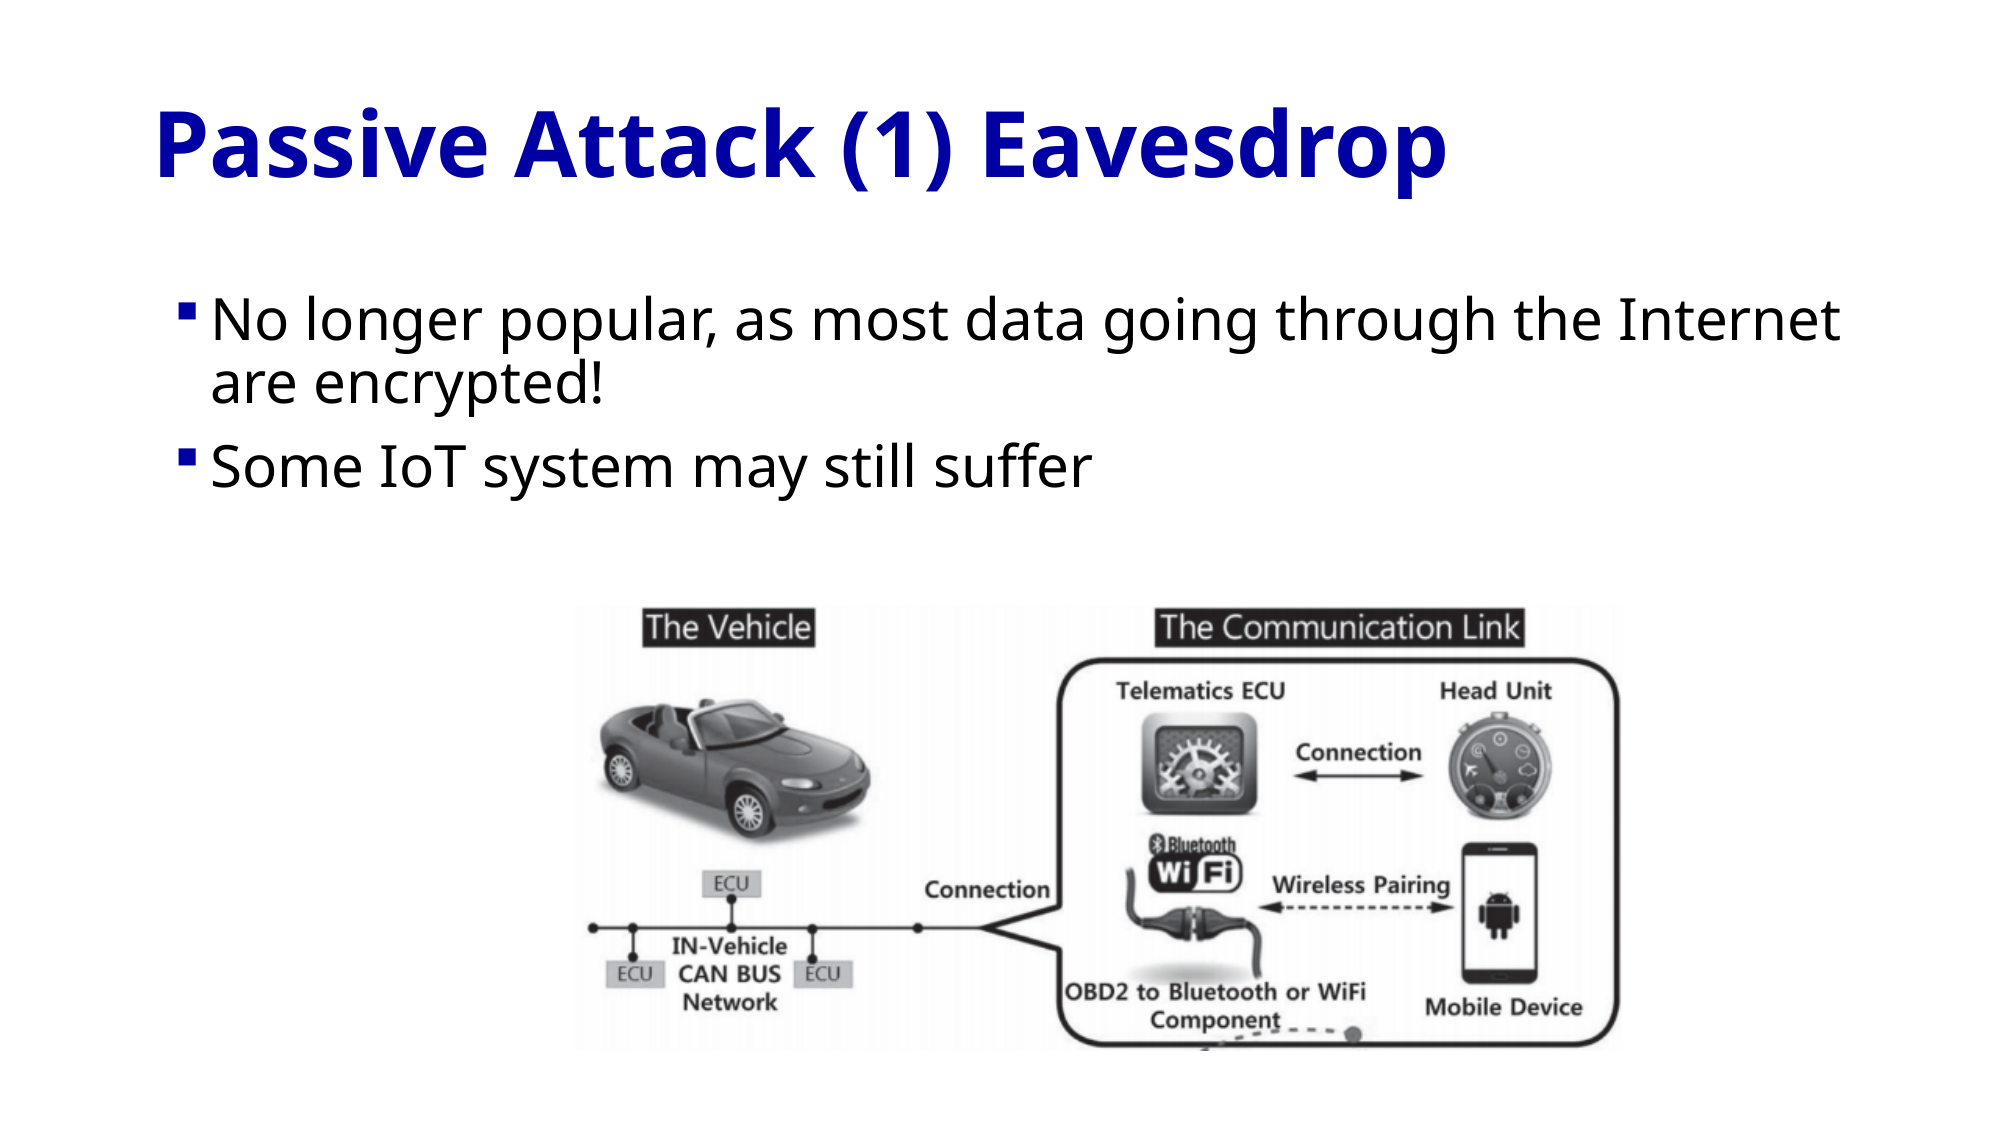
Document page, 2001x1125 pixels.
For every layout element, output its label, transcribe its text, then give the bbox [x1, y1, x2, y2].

picture [488, 562, 1663, 1051]
title Passive Attack (1) Eavesdrop [137, 74, 1863, 221]
list No longer popular, as most data going through the Internet are encrypted! Some IoT system may still suffer [137, 282, 1863, 997]
